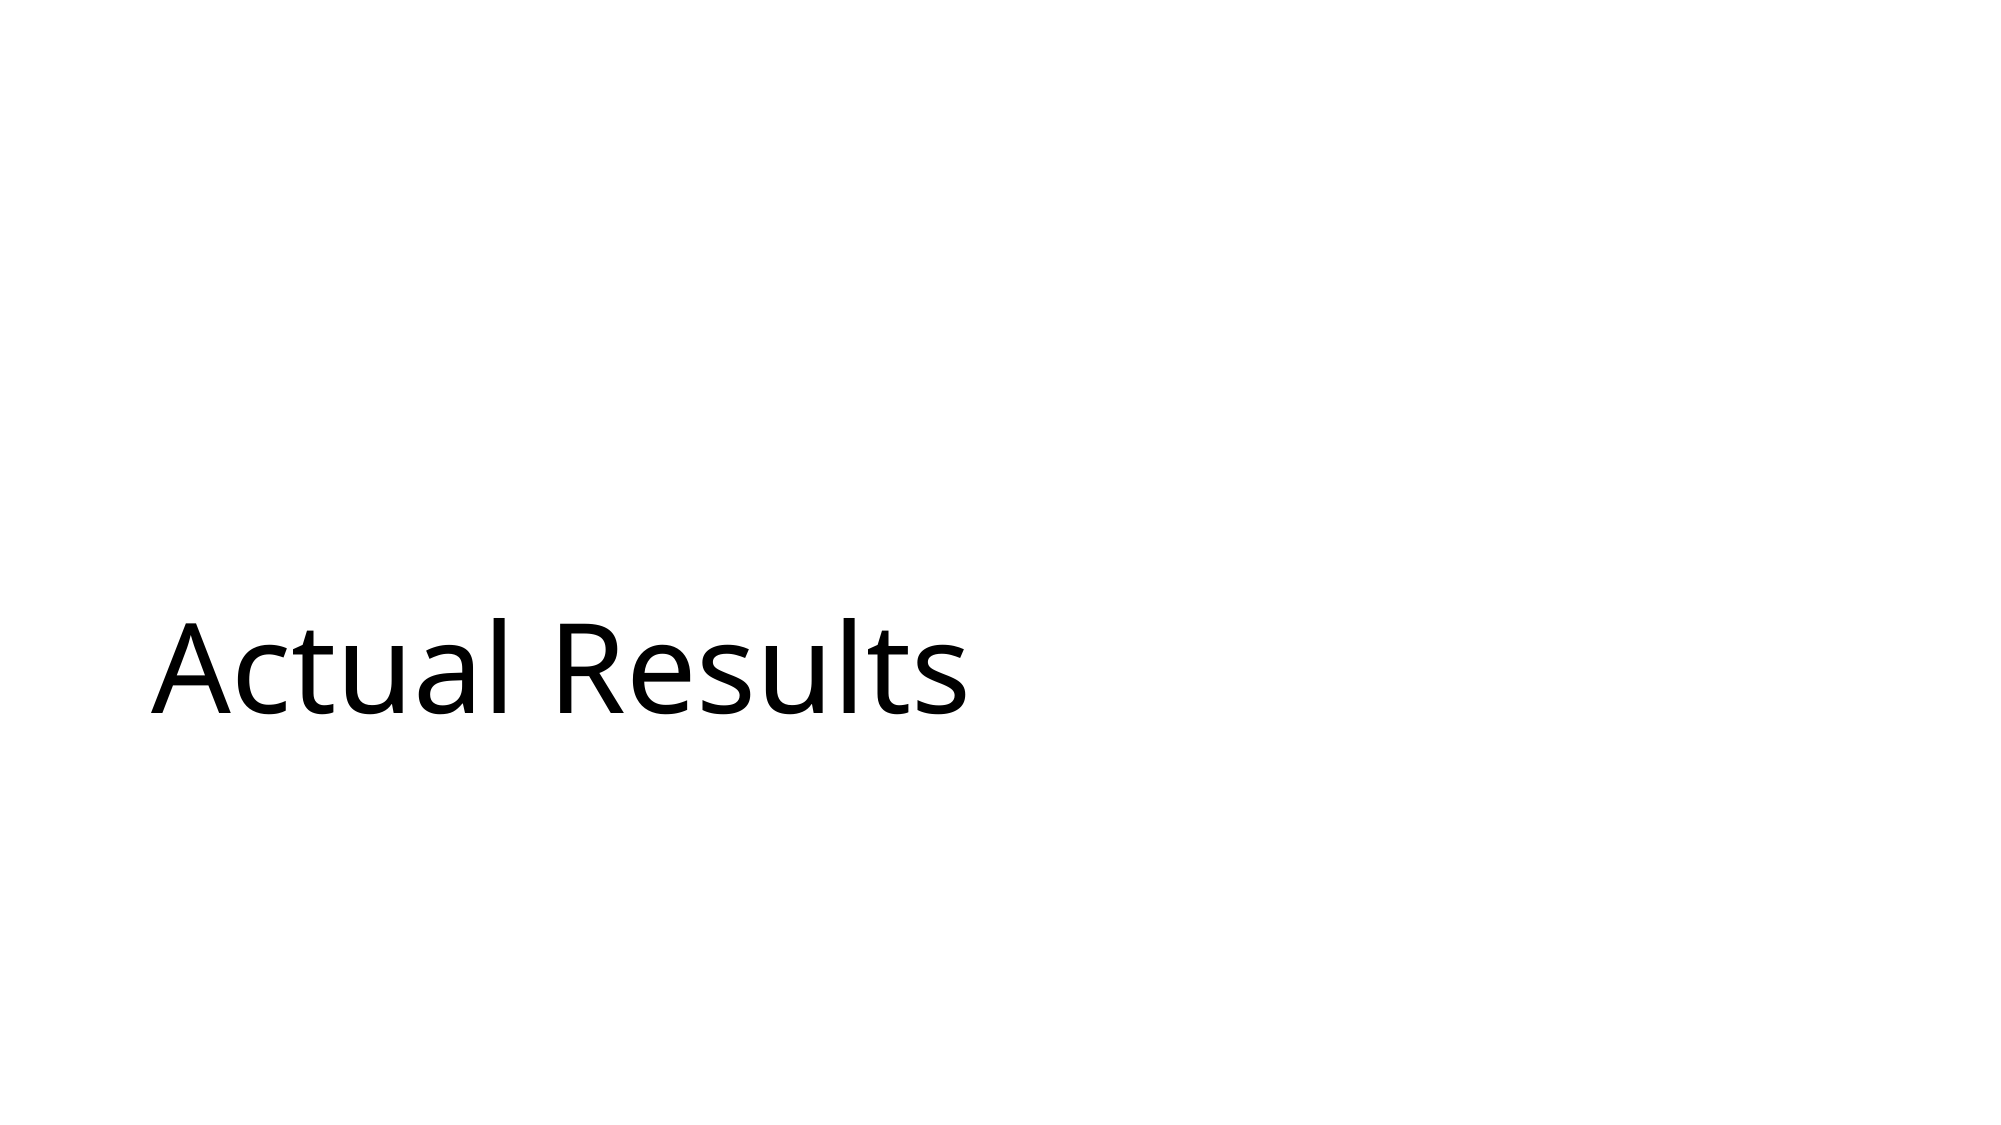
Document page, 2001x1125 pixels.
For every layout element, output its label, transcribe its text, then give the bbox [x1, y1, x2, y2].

title Actual Results [136, 280, 1862, 749]
